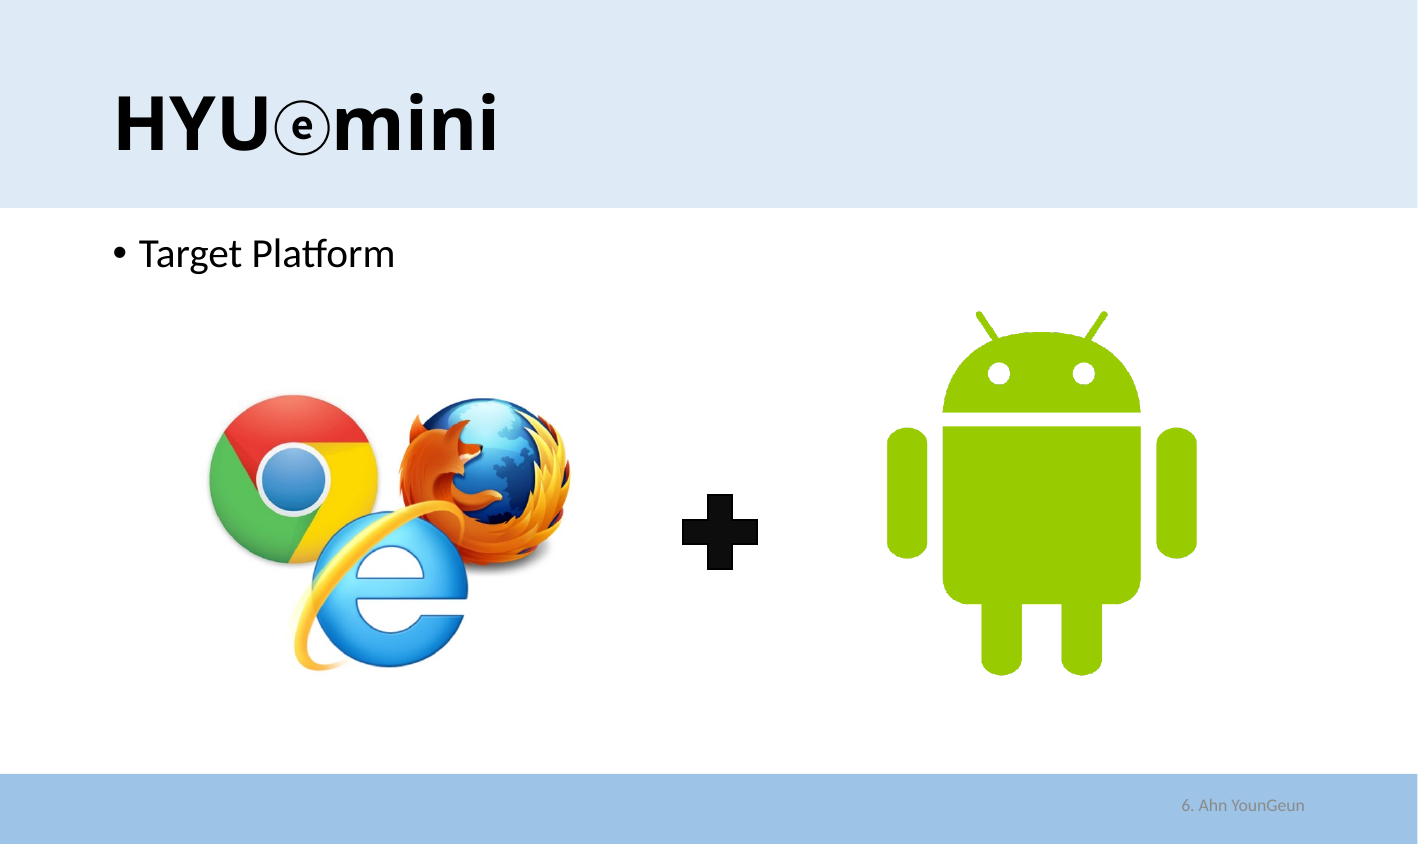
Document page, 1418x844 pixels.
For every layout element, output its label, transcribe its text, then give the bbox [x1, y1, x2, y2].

slide_number 6. Ahn YounGeun [1001, 782, 1320, 827]
title HYUⓔmini [97, 44, 1320, 208]
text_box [191, 306, 1227, 678]
list Target Platform [97, 224, 1320, 760]
